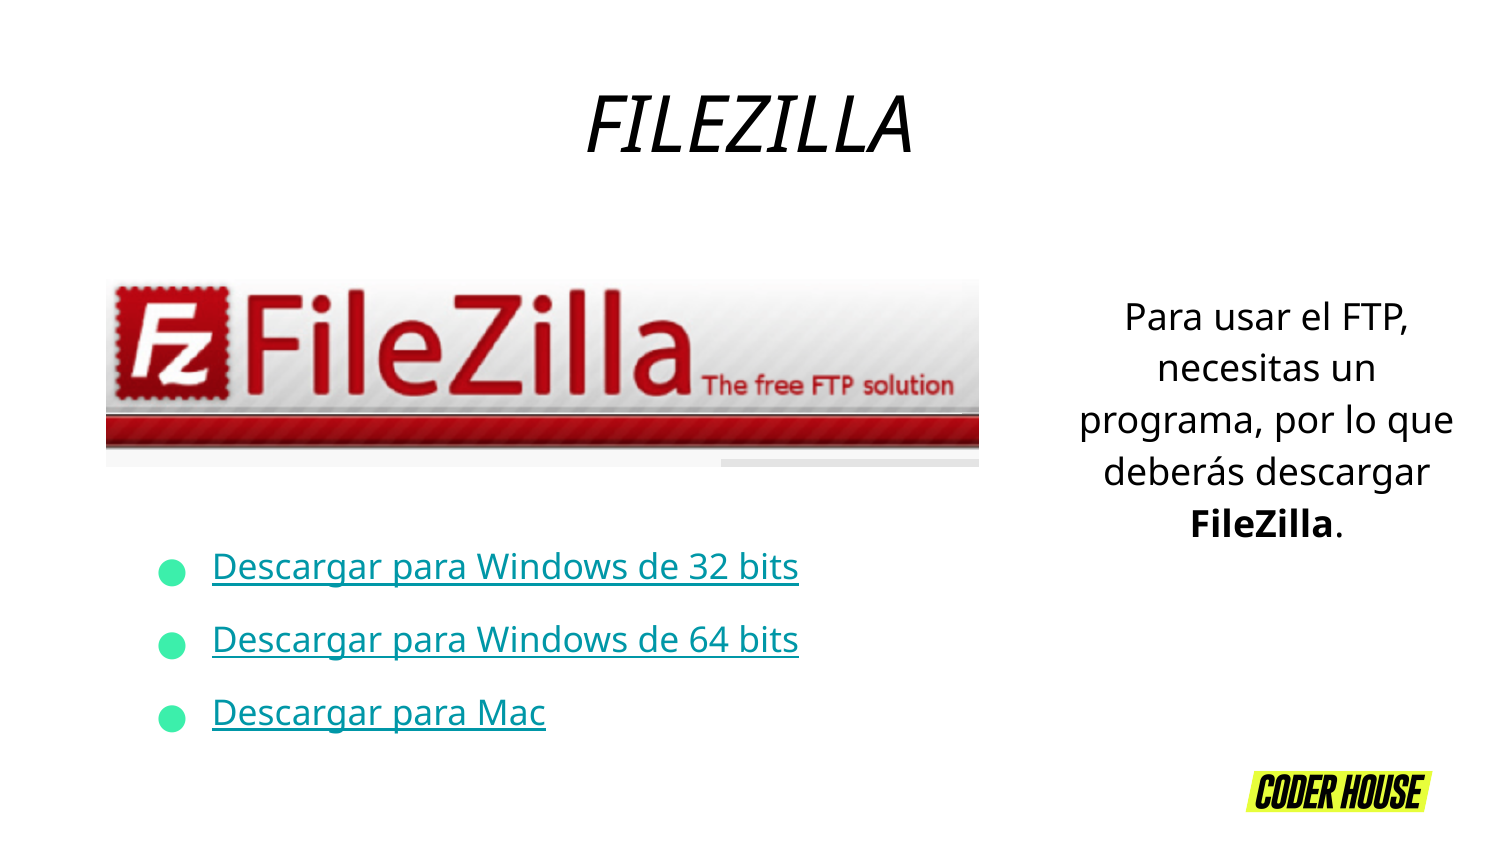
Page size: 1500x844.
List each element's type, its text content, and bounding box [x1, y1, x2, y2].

picture [1241, 764, 1437, 819]
picture [106, 279, 979, 467]
text_box Para usar el FTP, necesitas un programa, por lo que deberás descargar FileZilla. [1056, 270, 1478, 771]
text_box FILEZILLA [105, 44, 1395, 159]
text_box Descargar para Windows de 32 bits Descargar para Windows de 64 bits Descargar para Mac [121, 505, 992, 795]
